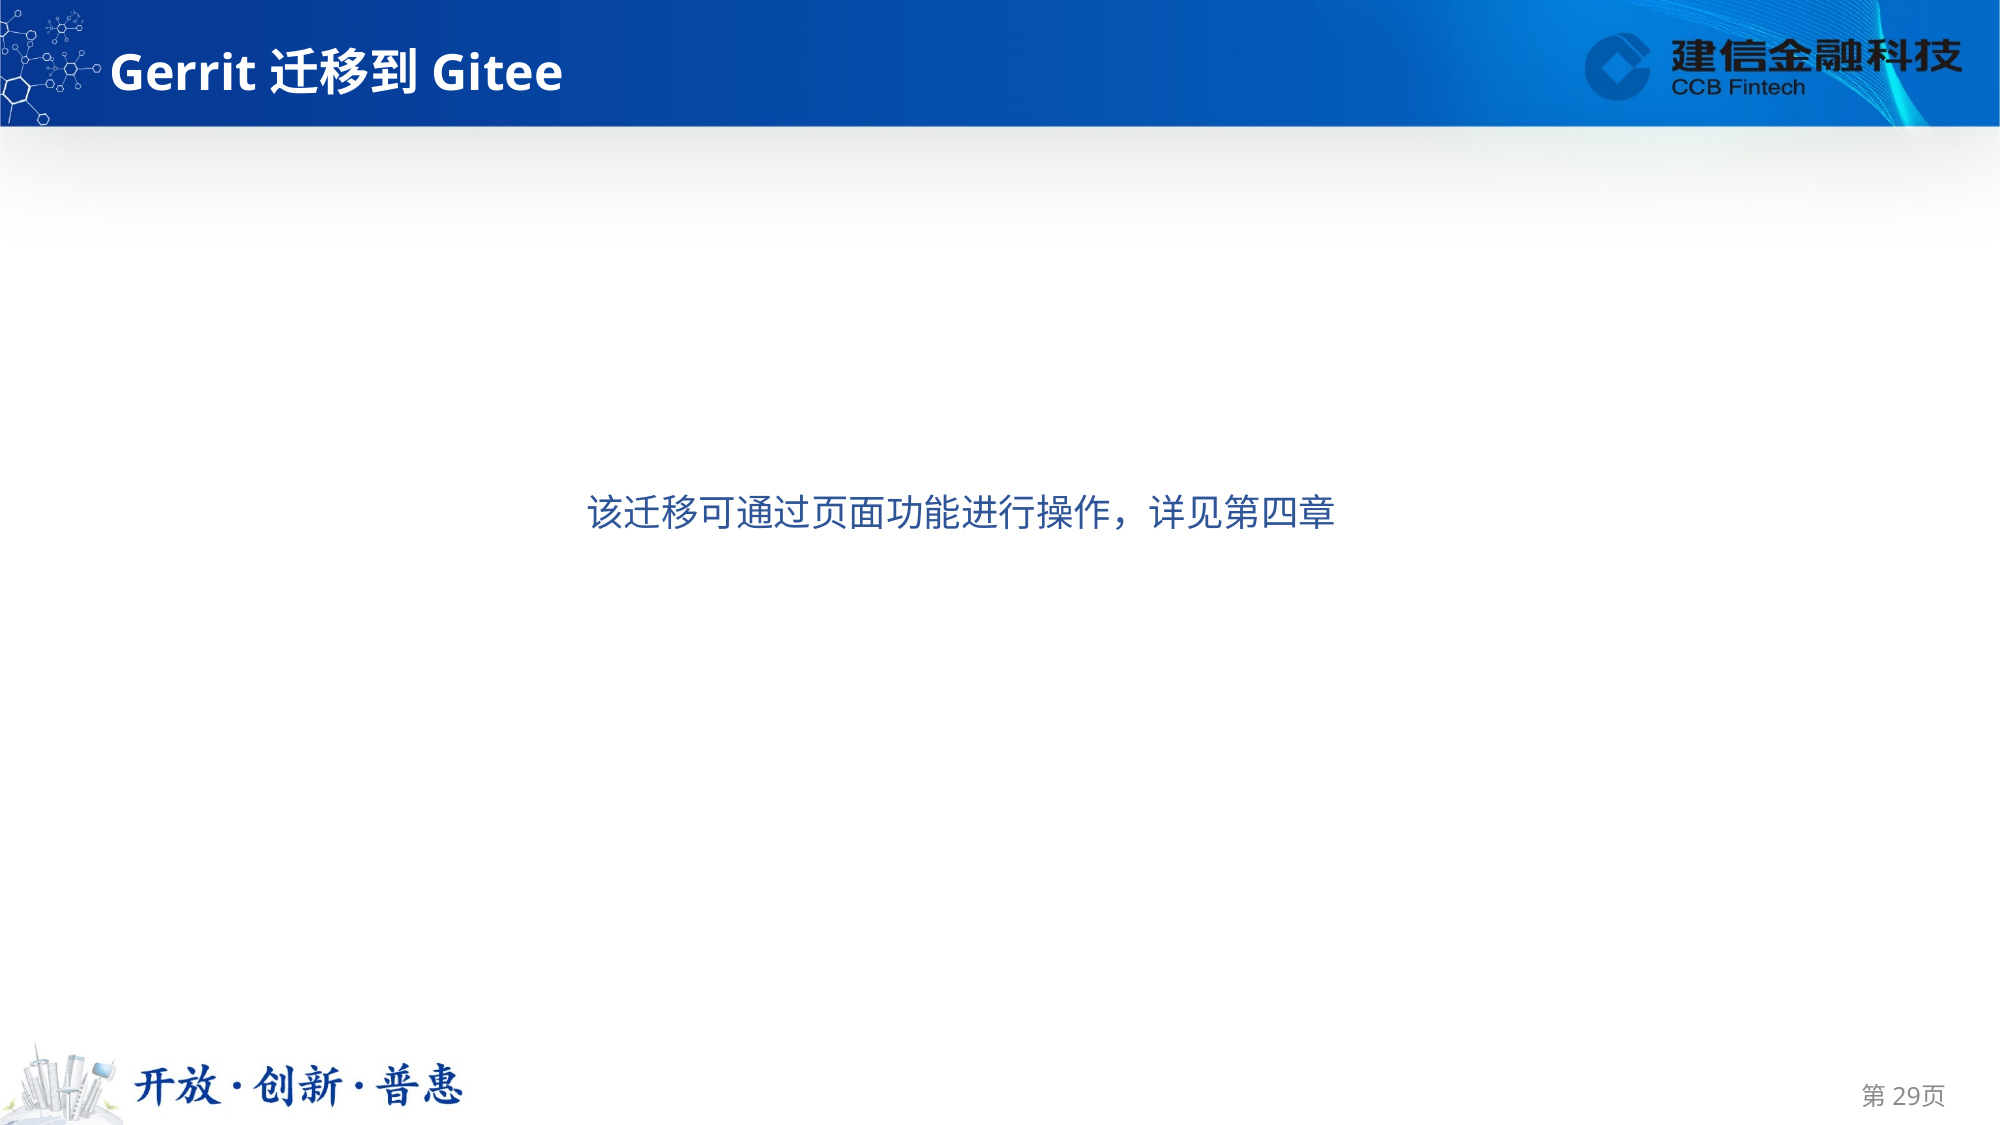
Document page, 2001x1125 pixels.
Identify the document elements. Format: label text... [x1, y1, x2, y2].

picture [0, 0, 2000, 1125]
text_box Gerrit迁移到Gitee [94, 32, 579, 108]
text_box 该迁移可通过页面功能进行操作，详见第四章 [571, 481, 1352, 541]
